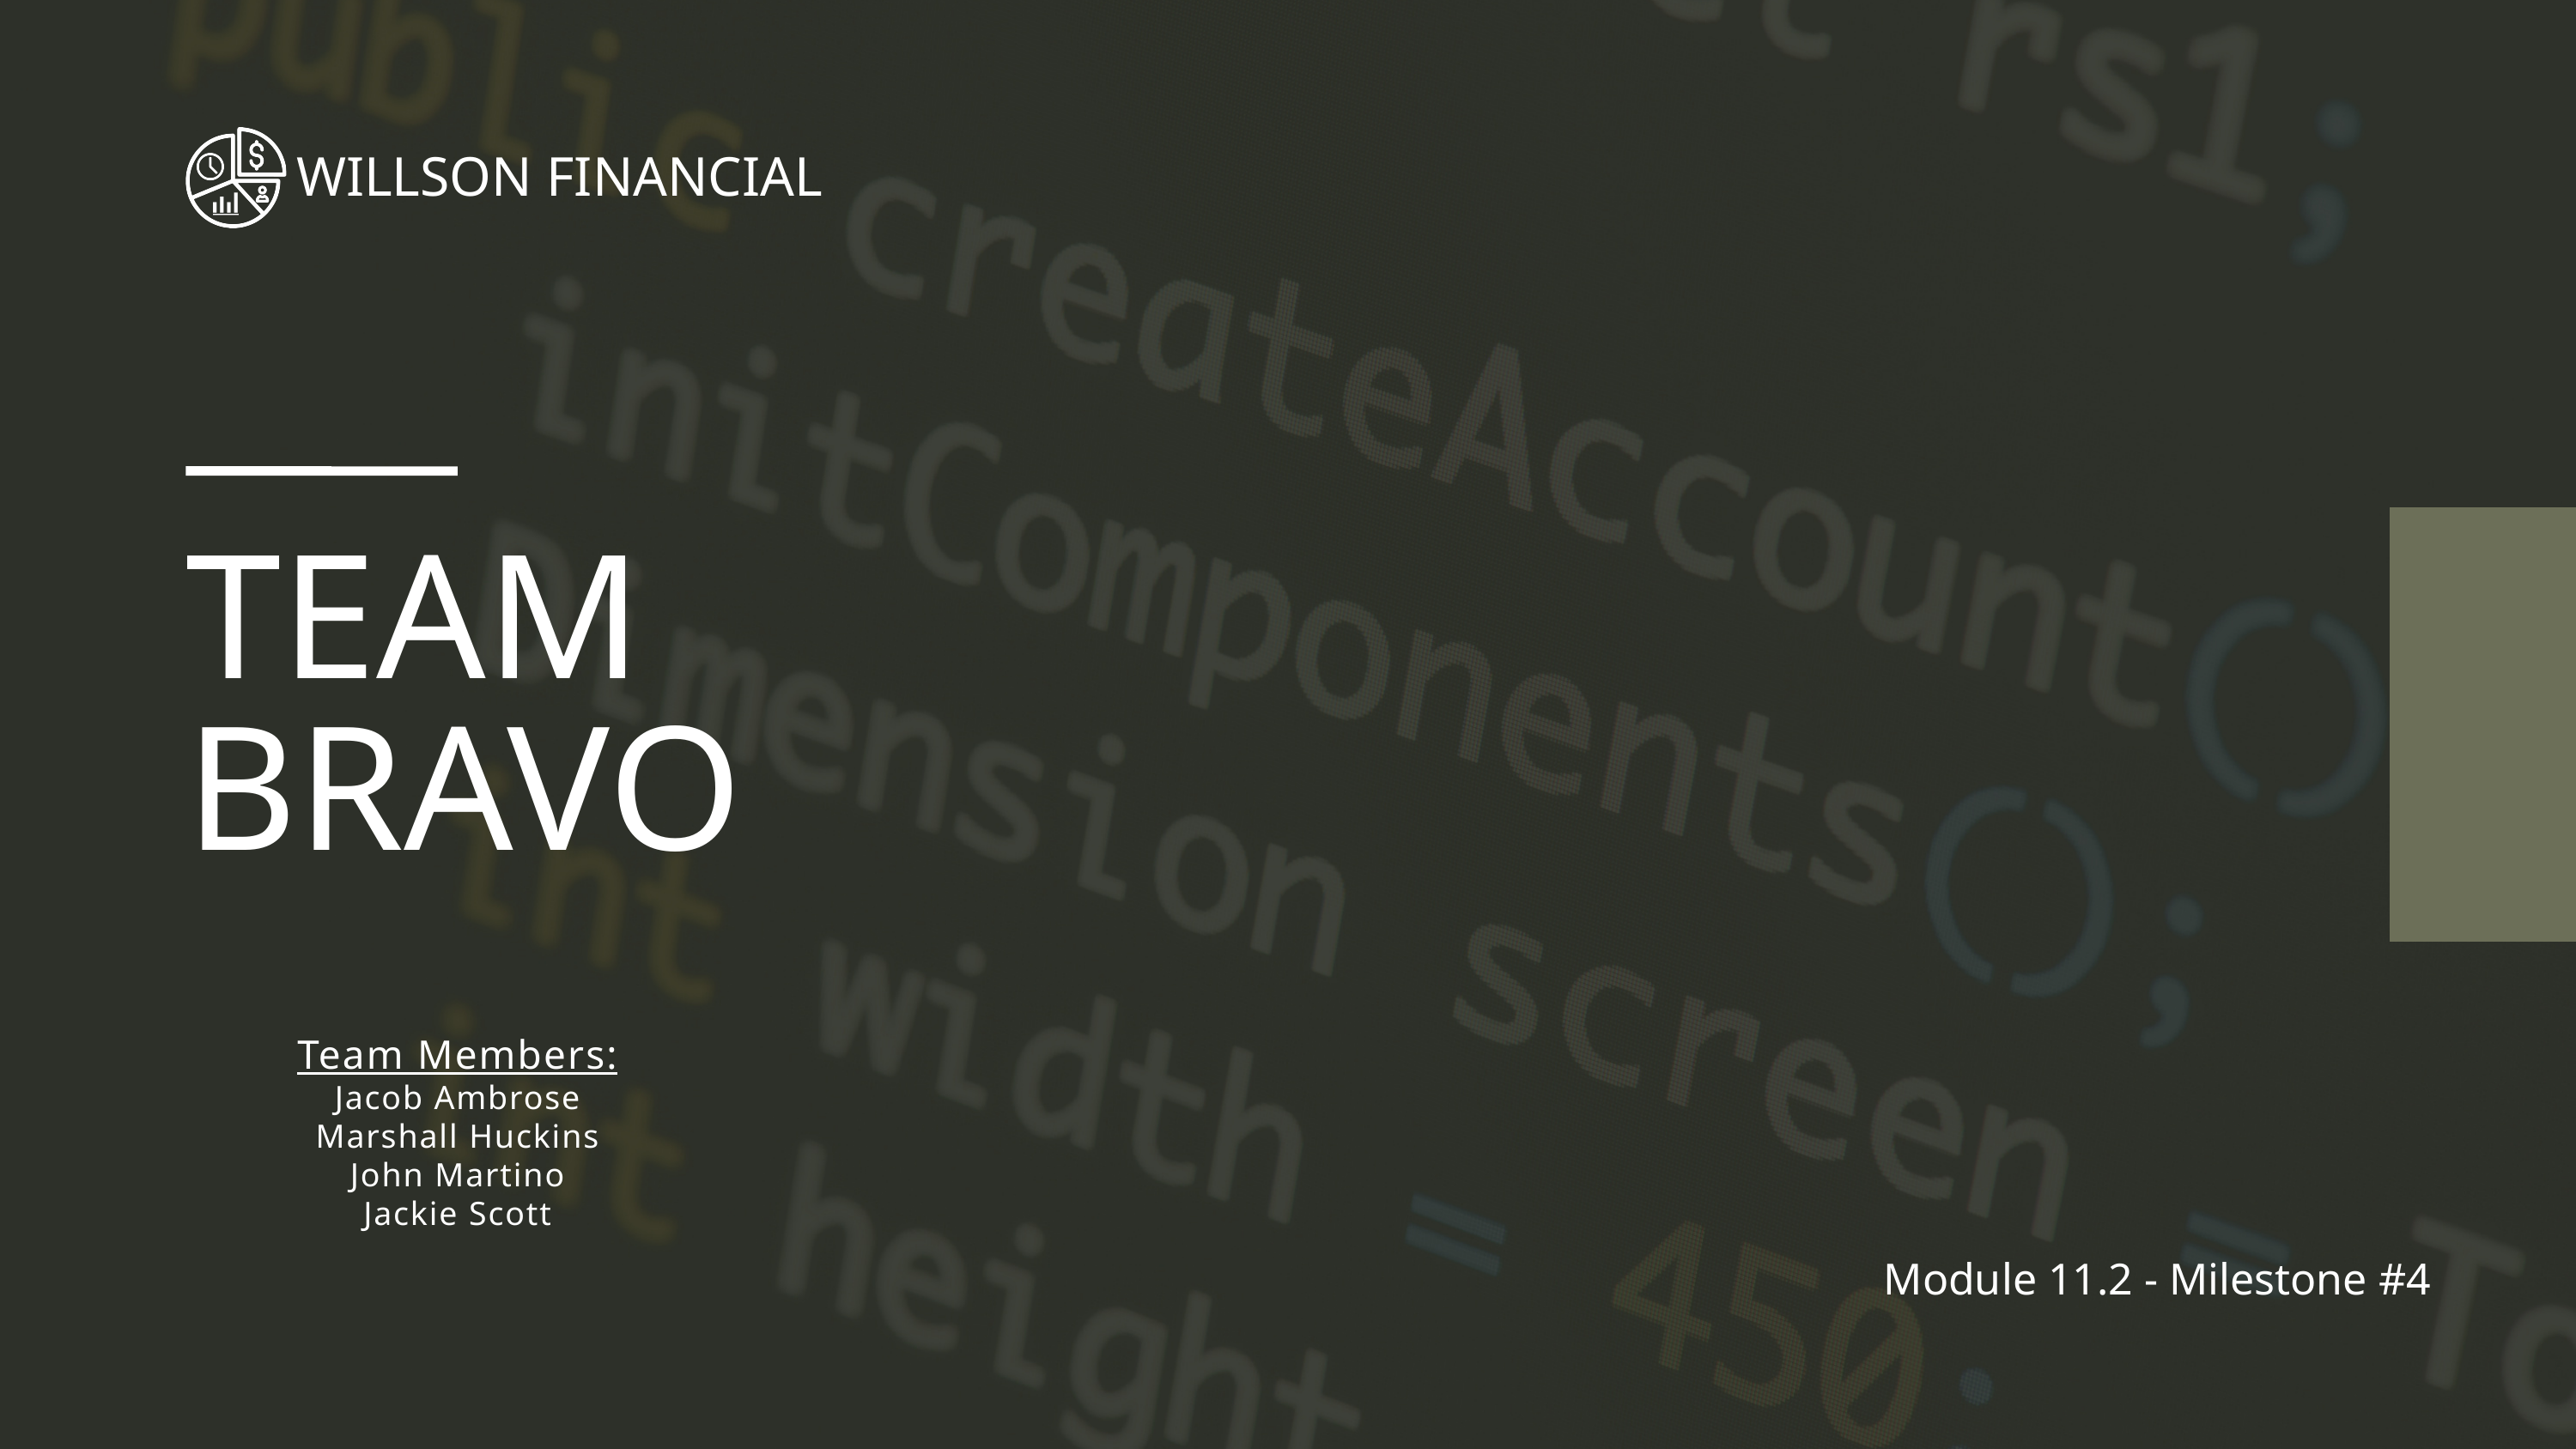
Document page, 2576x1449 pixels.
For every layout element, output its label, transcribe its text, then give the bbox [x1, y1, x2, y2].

text_box TEAM BRAVO [185, 541, 1182, 885]
text_box Module 11.2 - Milestone #4 [1705, 1244, 2432, 1304]
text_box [185, 127, 924, 228]
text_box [2390, 506, 2576, 943]
text_box Team Members: Jacob Ambrose Marshall Huckins John Martino Jackie Scott [67, 1029, 848, 1232]
text_box [0, 0, 2576, 1449]
